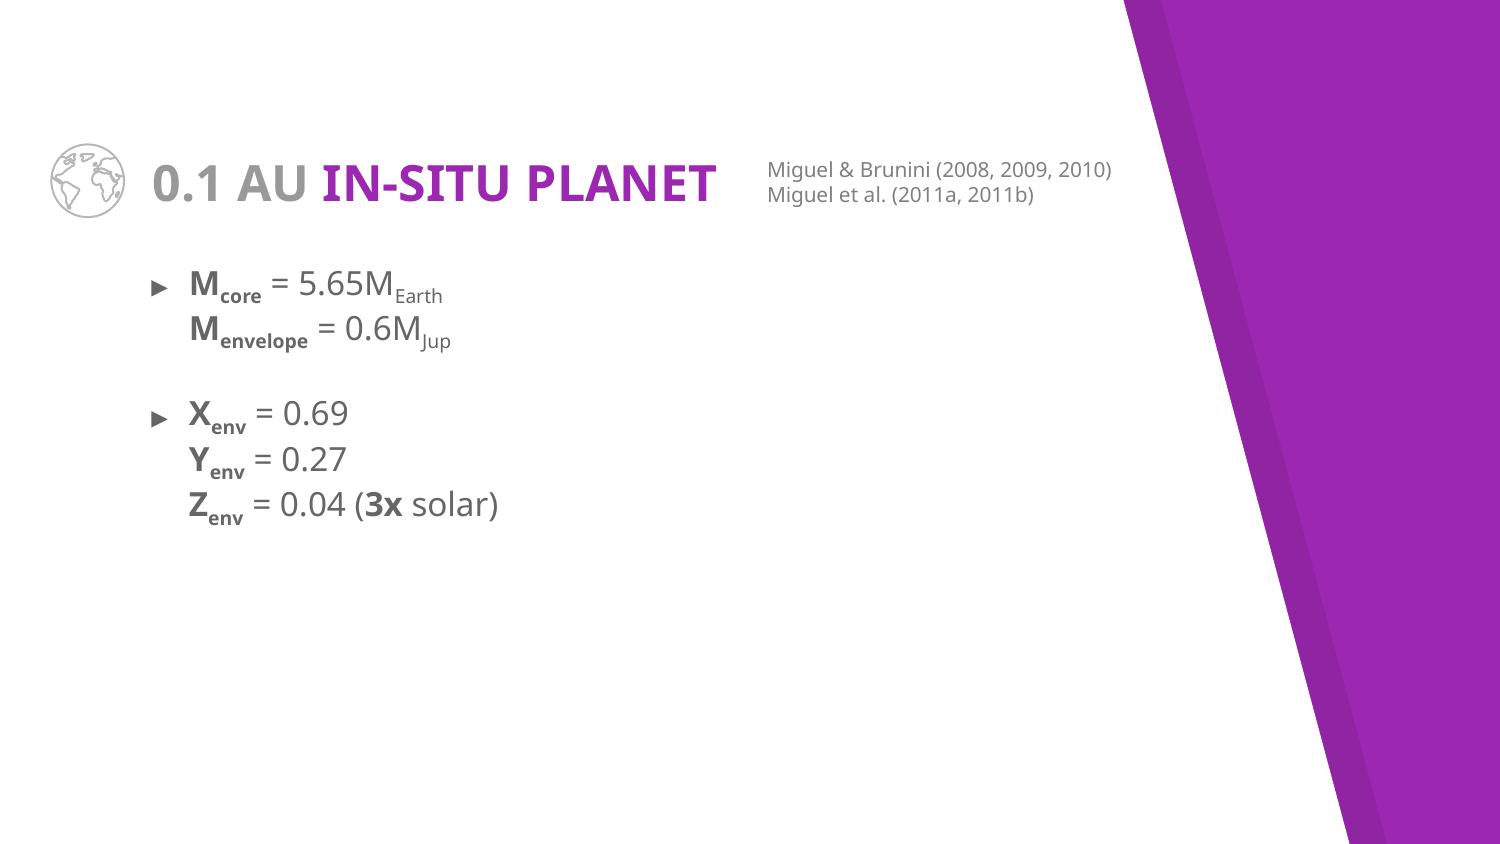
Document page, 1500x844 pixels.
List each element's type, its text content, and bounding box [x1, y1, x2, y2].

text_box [51, 144, 125, 218]
title 0.1 AU IN-SITU PLANET [137, 159, 752, 227]
text_box Miguel & Brunini (2008, 2009, 2010) Miguel et al. (2011a, 2011b) [752, 148, 1127, 249]
list Mcore = 5.65MEarth Menvelope = 0.6MJup Xenv = 0.69 Yenv = 0.27 Zenv = 0.04 (3x solar) [98, 246, 973, 617]
